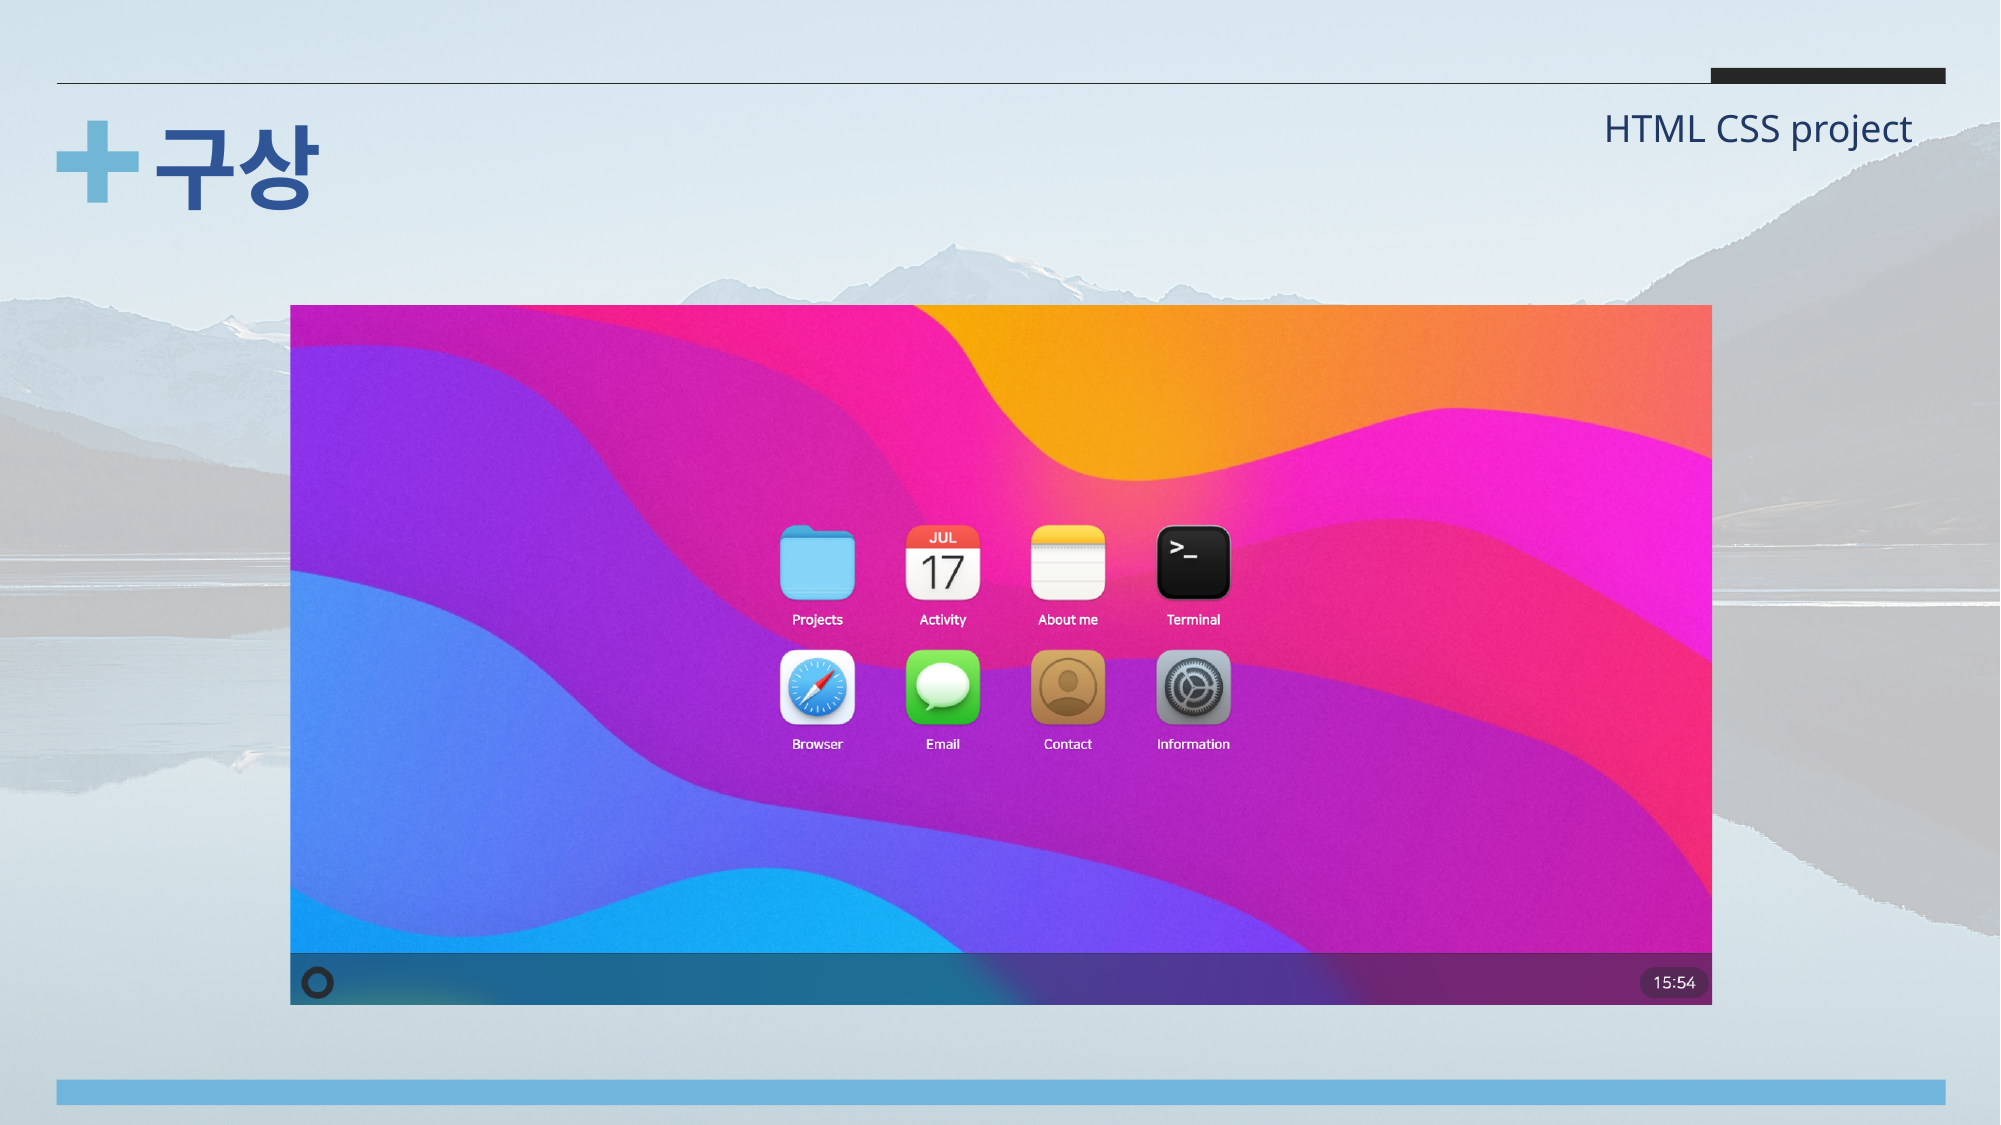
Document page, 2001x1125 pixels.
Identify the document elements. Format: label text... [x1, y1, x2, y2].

text_box 구상 [138, 103, 1319, 229]
text_box HTML CSS project [1589, 98, 2000, 158]
picture [290, 305, 1713, 1005]
text_box [0, 0, 2000, 1125]
text_box [1710, 67, 1947, 84]
text_box [55, 1079, 1947, 1106]
text_box [55, 120, 138, 204]
